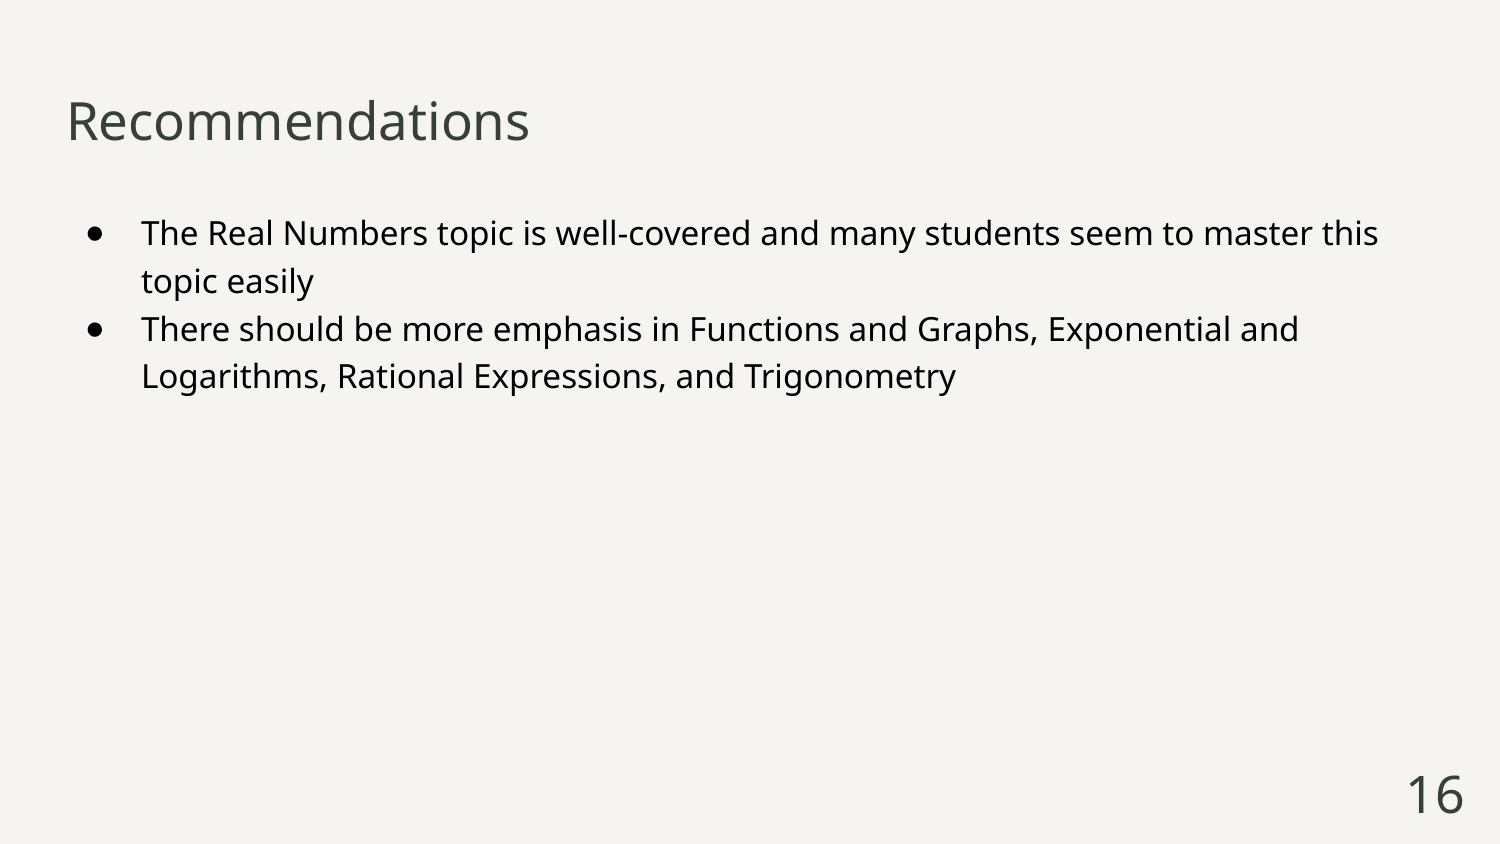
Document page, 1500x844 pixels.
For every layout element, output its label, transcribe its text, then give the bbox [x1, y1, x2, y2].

title Recommendations [51, 72, 1449, 167]
list The Real Numbers topic is well-covered and many students seem to master this topic easily There should be more emphasis in Functions and Graphs, Exponential and Logarithms, Rational Expressions, and Trigonometry [51, 189, 1449, 750]
slide_number 16 [1389, 764, 1480, 830]
